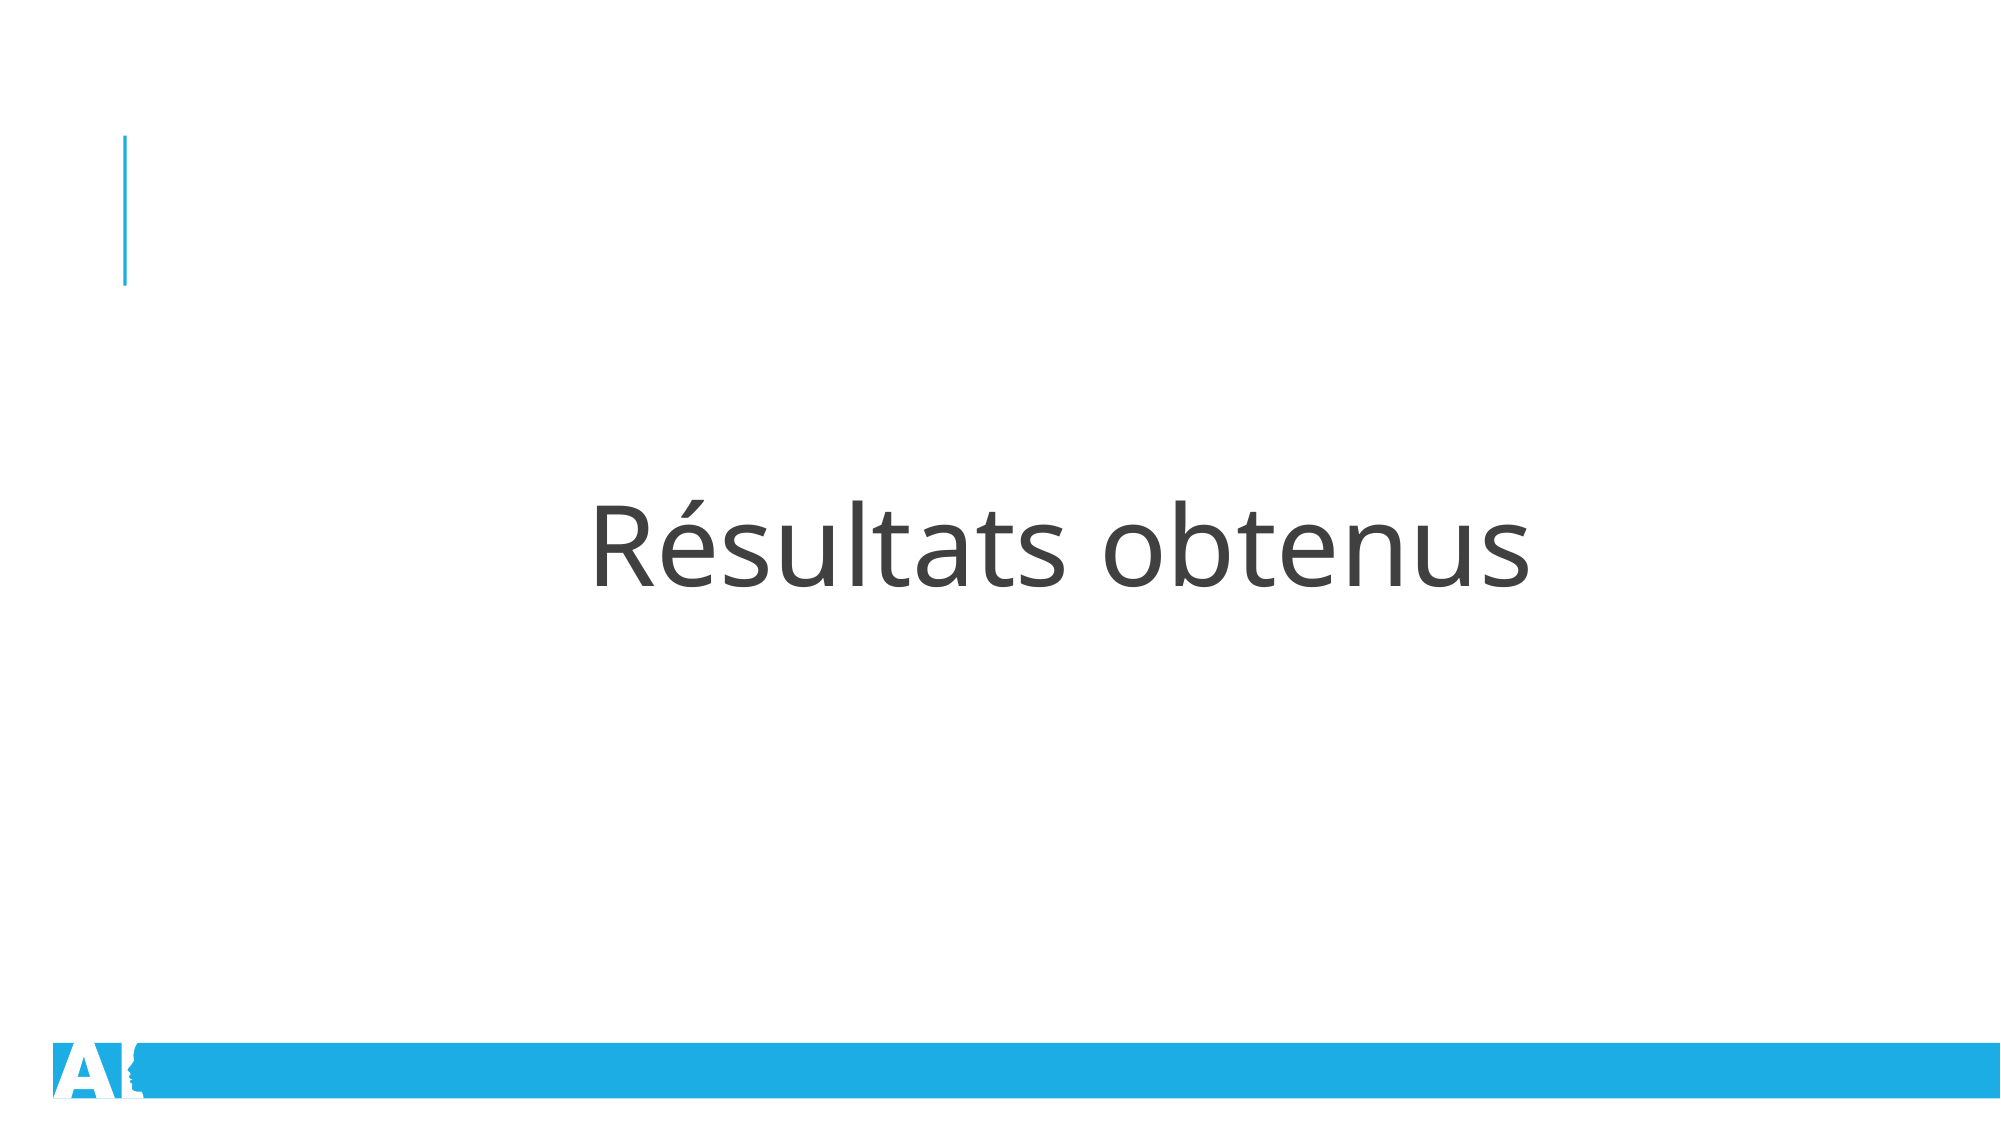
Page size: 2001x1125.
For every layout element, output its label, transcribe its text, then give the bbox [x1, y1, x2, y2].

text_box Résultats obtenus [59, 322, 2000, 761]
